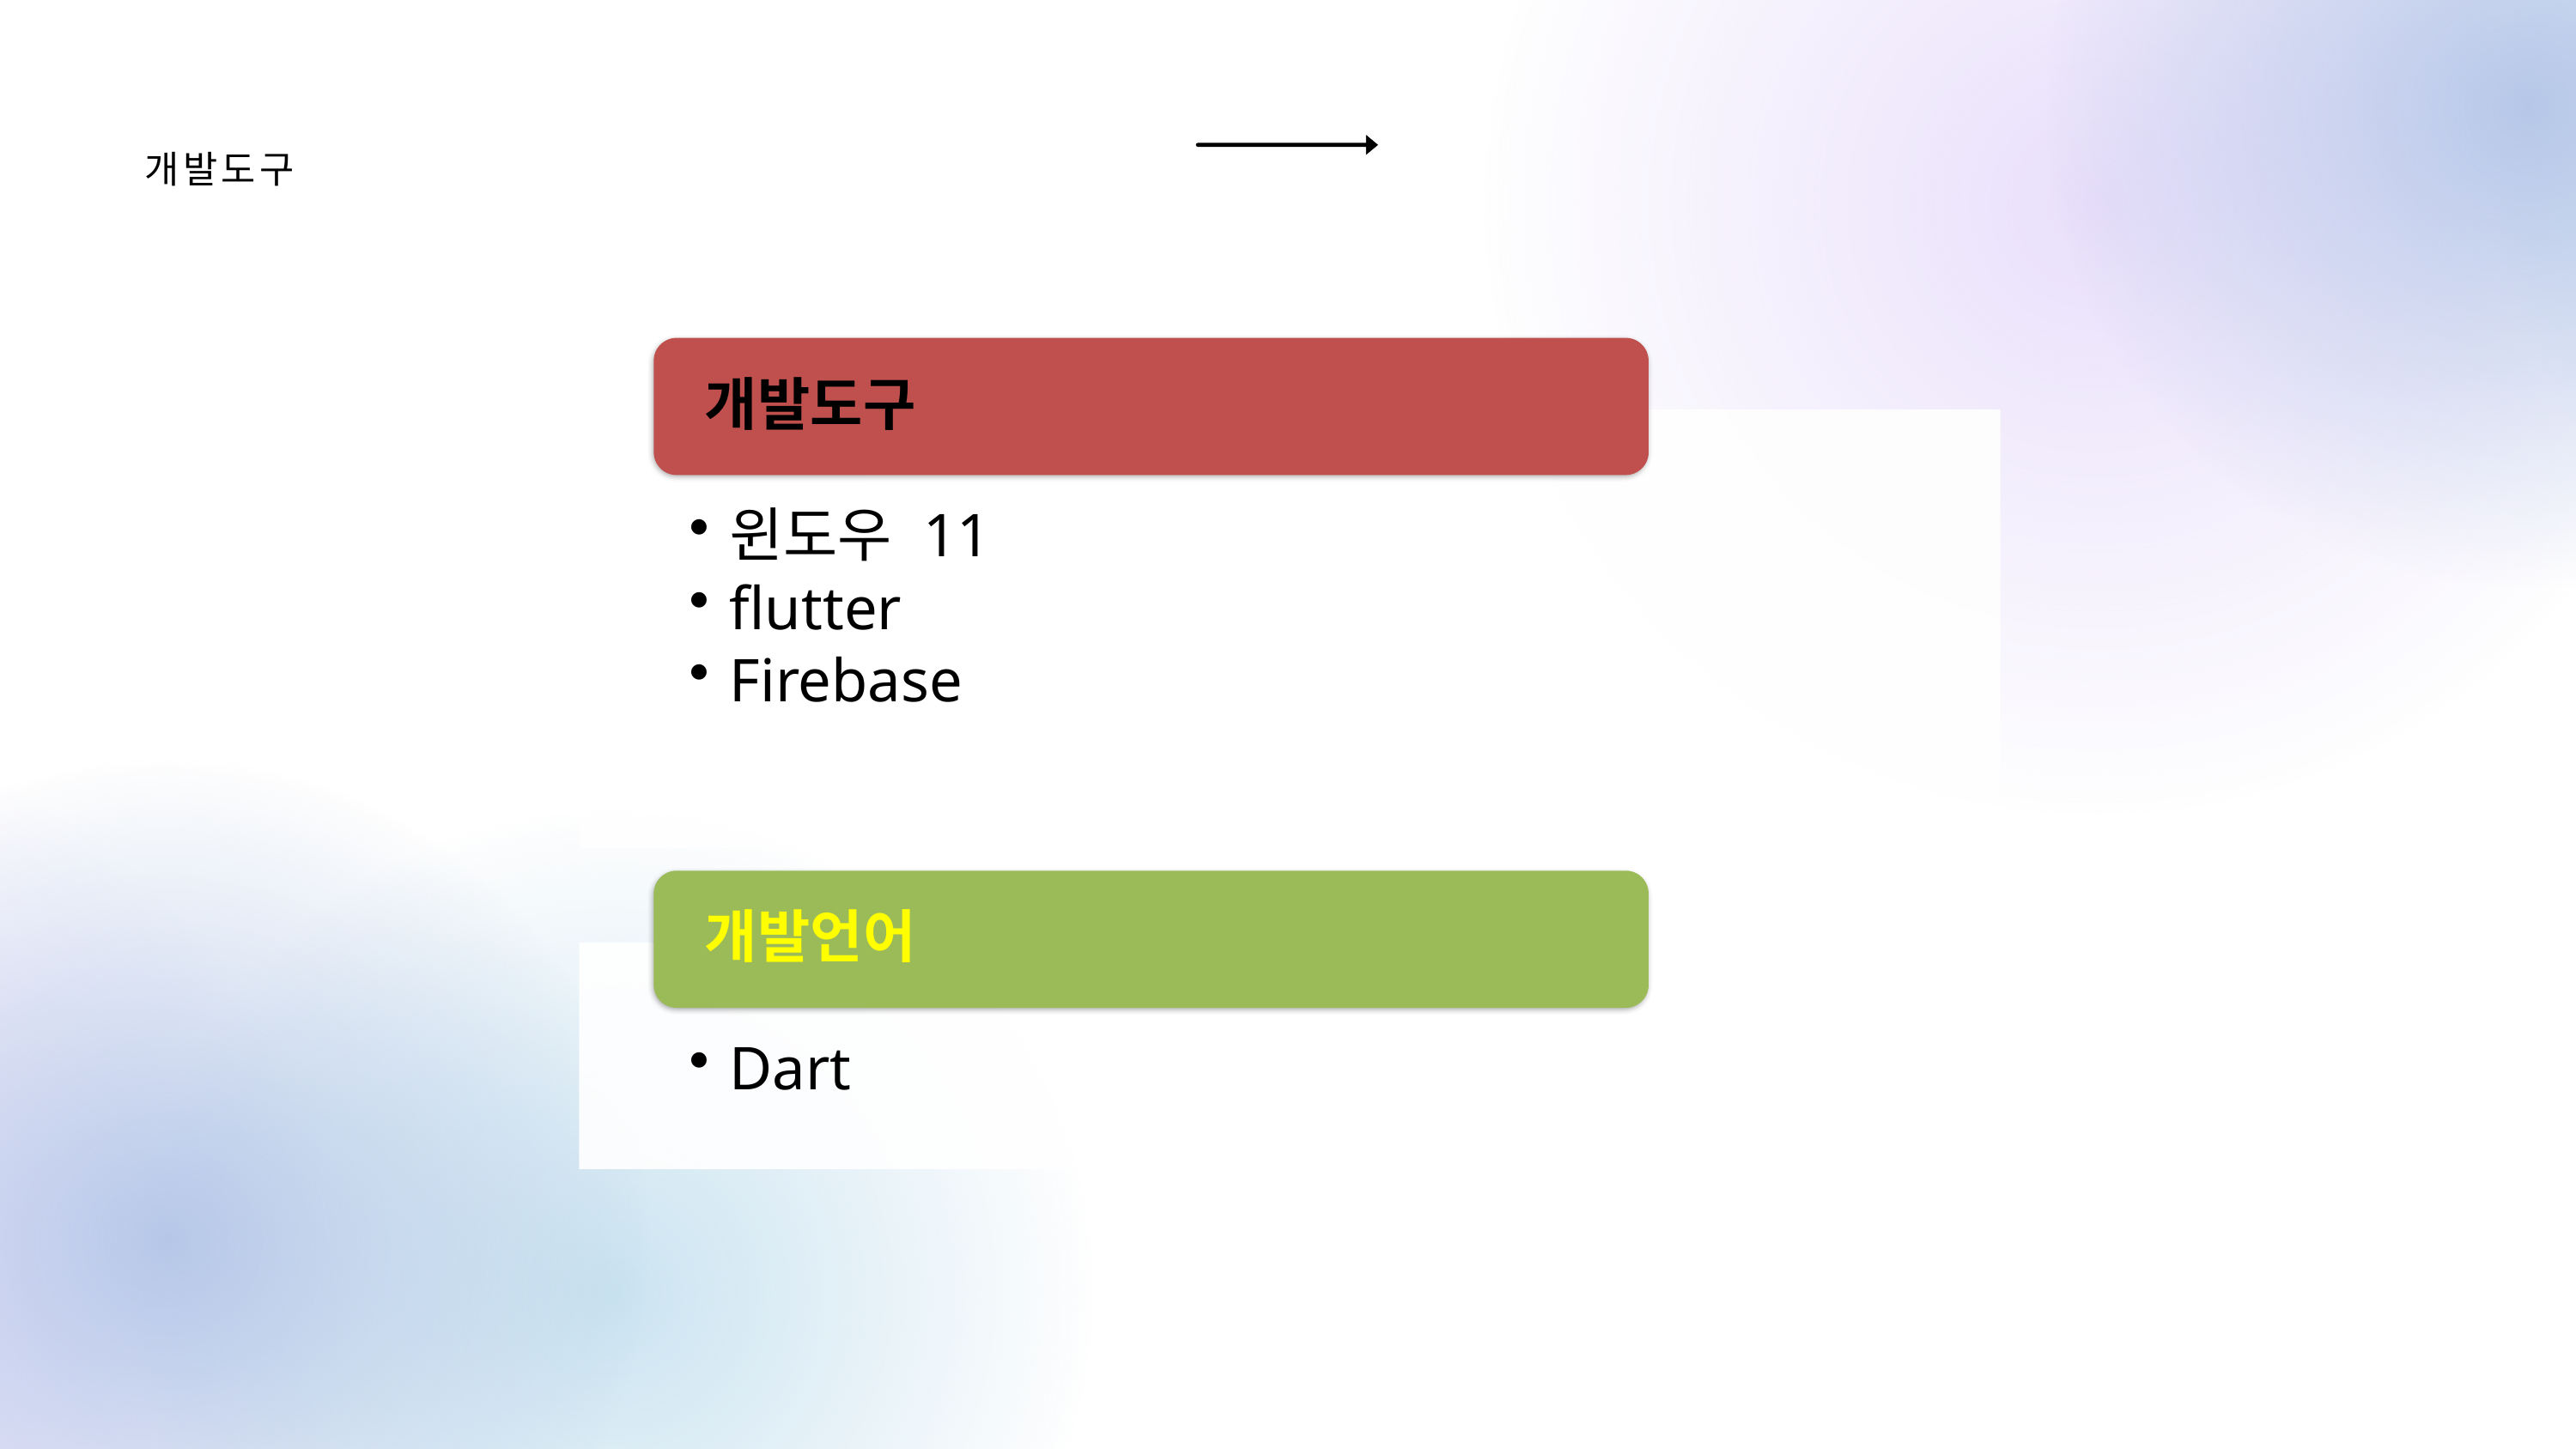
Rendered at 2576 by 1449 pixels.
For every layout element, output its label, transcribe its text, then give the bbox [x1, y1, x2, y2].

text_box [579, 335, 2001, 1175]
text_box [1479, 0, 2576, 819]
text_box [1198, 136, 1378, 155]
text_box 개발도구 [144, 137, 665, 191]
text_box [0, 720, 1097, 1449]
